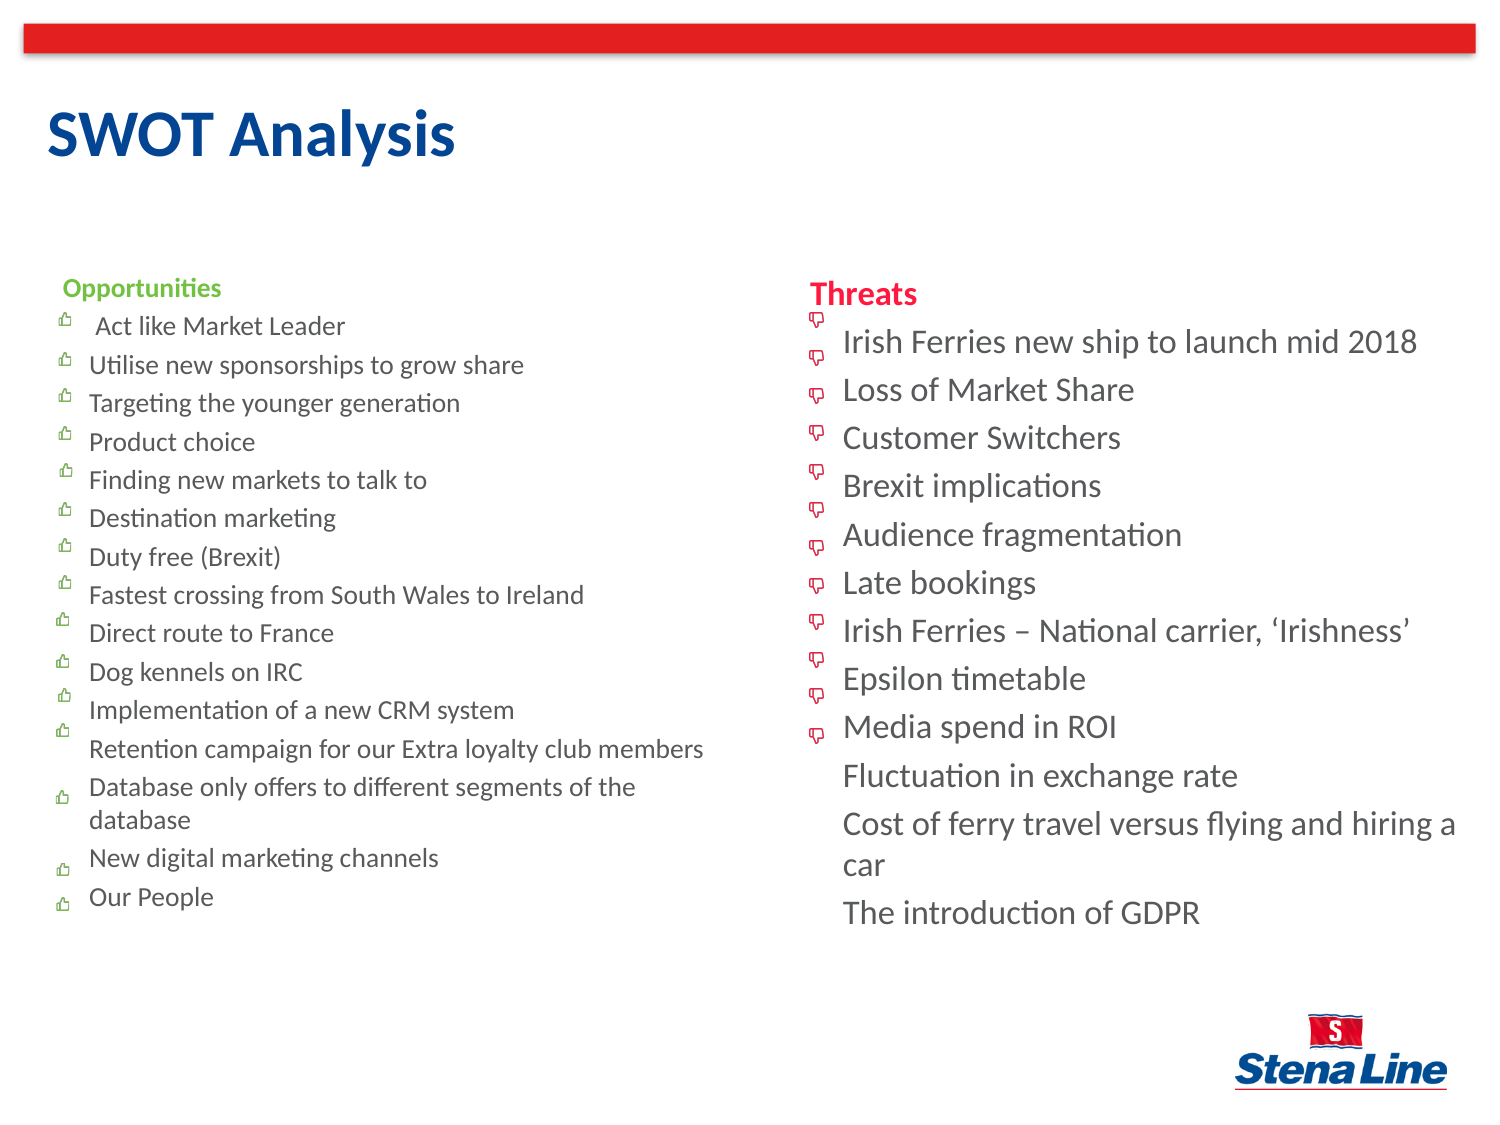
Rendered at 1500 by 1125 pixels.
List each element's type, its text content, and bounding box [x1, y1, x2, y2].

picture [58, 538, 72, 552]
picture [808, 652, 824, 668]
picture [808, 464, 824, 480]
picture [55, 611, 70, 626]
picture [55, 654, 70, 668]
picture [808, 312, 824, 329]
picture [808, 502, 824, 518]
picture [59, 463, 73, 477]
list Opportunities Act like Market Leader Utilise new sponsorships to grow share Targeting the younger generation Product choice Finding new markets to talk to Destination marketing Duty free (Brexit) Fastest crossing from South Wales to Ireland Direct route to France Dog kennels on IRC Implementation of a new CRM system Retention campaign for our Extra loyalty club members Database only offers to different segments of the database New digital marketing channels Our People [47, 262, 727, 942]
picture [808, 540, 824, 556]
picture [56, 862, 70, 877]
picture [56, 897, 70, 912]
picture [55, 723, 70, 738]
picture [58, 351, 72, 366]
picture [808, 425, 824, 441]
picture [808, 614, 824, 630]
picture [808, 350, 824, 367]
picture [58, 426, 72, 440]
title SWOT Analysis [47, 90, 1476, 233]
picture [58, 575, 72, 589]
list Threats Irish Ferries new ship to launch mid 2018 Loss of Market Share Customer Switchers Brexit implications Audience fragmentation Late bookings Irish Ferries – National carrier, ‘Irishness’ Epsilon timetable Media spend in ROI Fluctuation in exchange rate Cost of ferry travel versus flying and hiring a car The introduction of GDPR [794, 263, 1475, 943]
picture [808, 387, 824, 404]
picture [57, 687, 71, 702]
picture [808, 727, 824, 744]
picture [1235, 1012, 1447, 1090]
picture [808, 577, 824, 594]
picture [808, 688, 824, 704]
picture [58, 388, 72, 402]
picture [58, 502, 72, 516]
picture [58, 312, 72, 326]
picture [55, 790, 69, 804]
